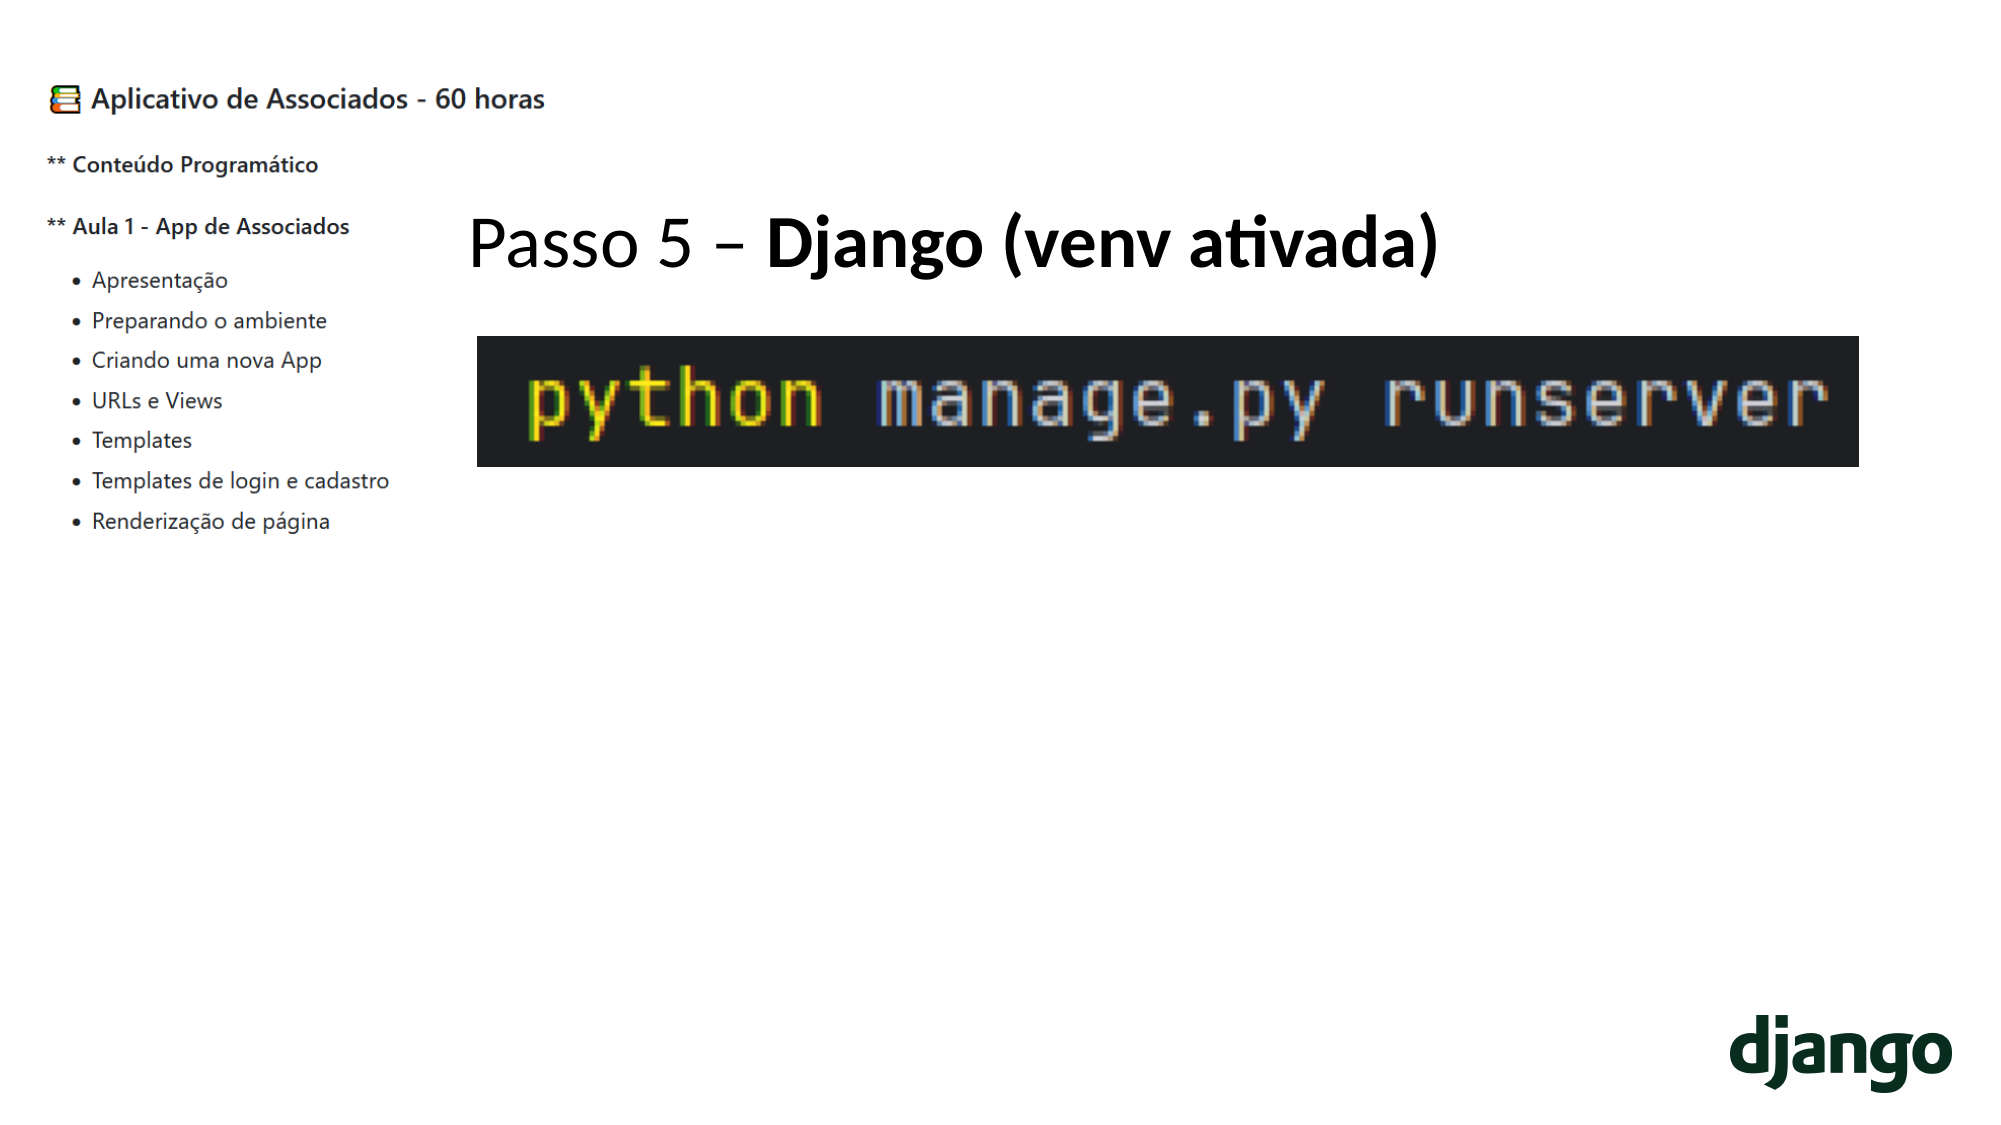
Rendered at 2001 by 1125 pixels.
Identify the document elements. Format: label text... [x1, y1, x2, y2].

text_box Passo 5 – Django (venv ativada) [616, 184, 1457, 290]
picture [23, 65, 1859, 540]
picture [1730, 1015, 1952, 1093]
